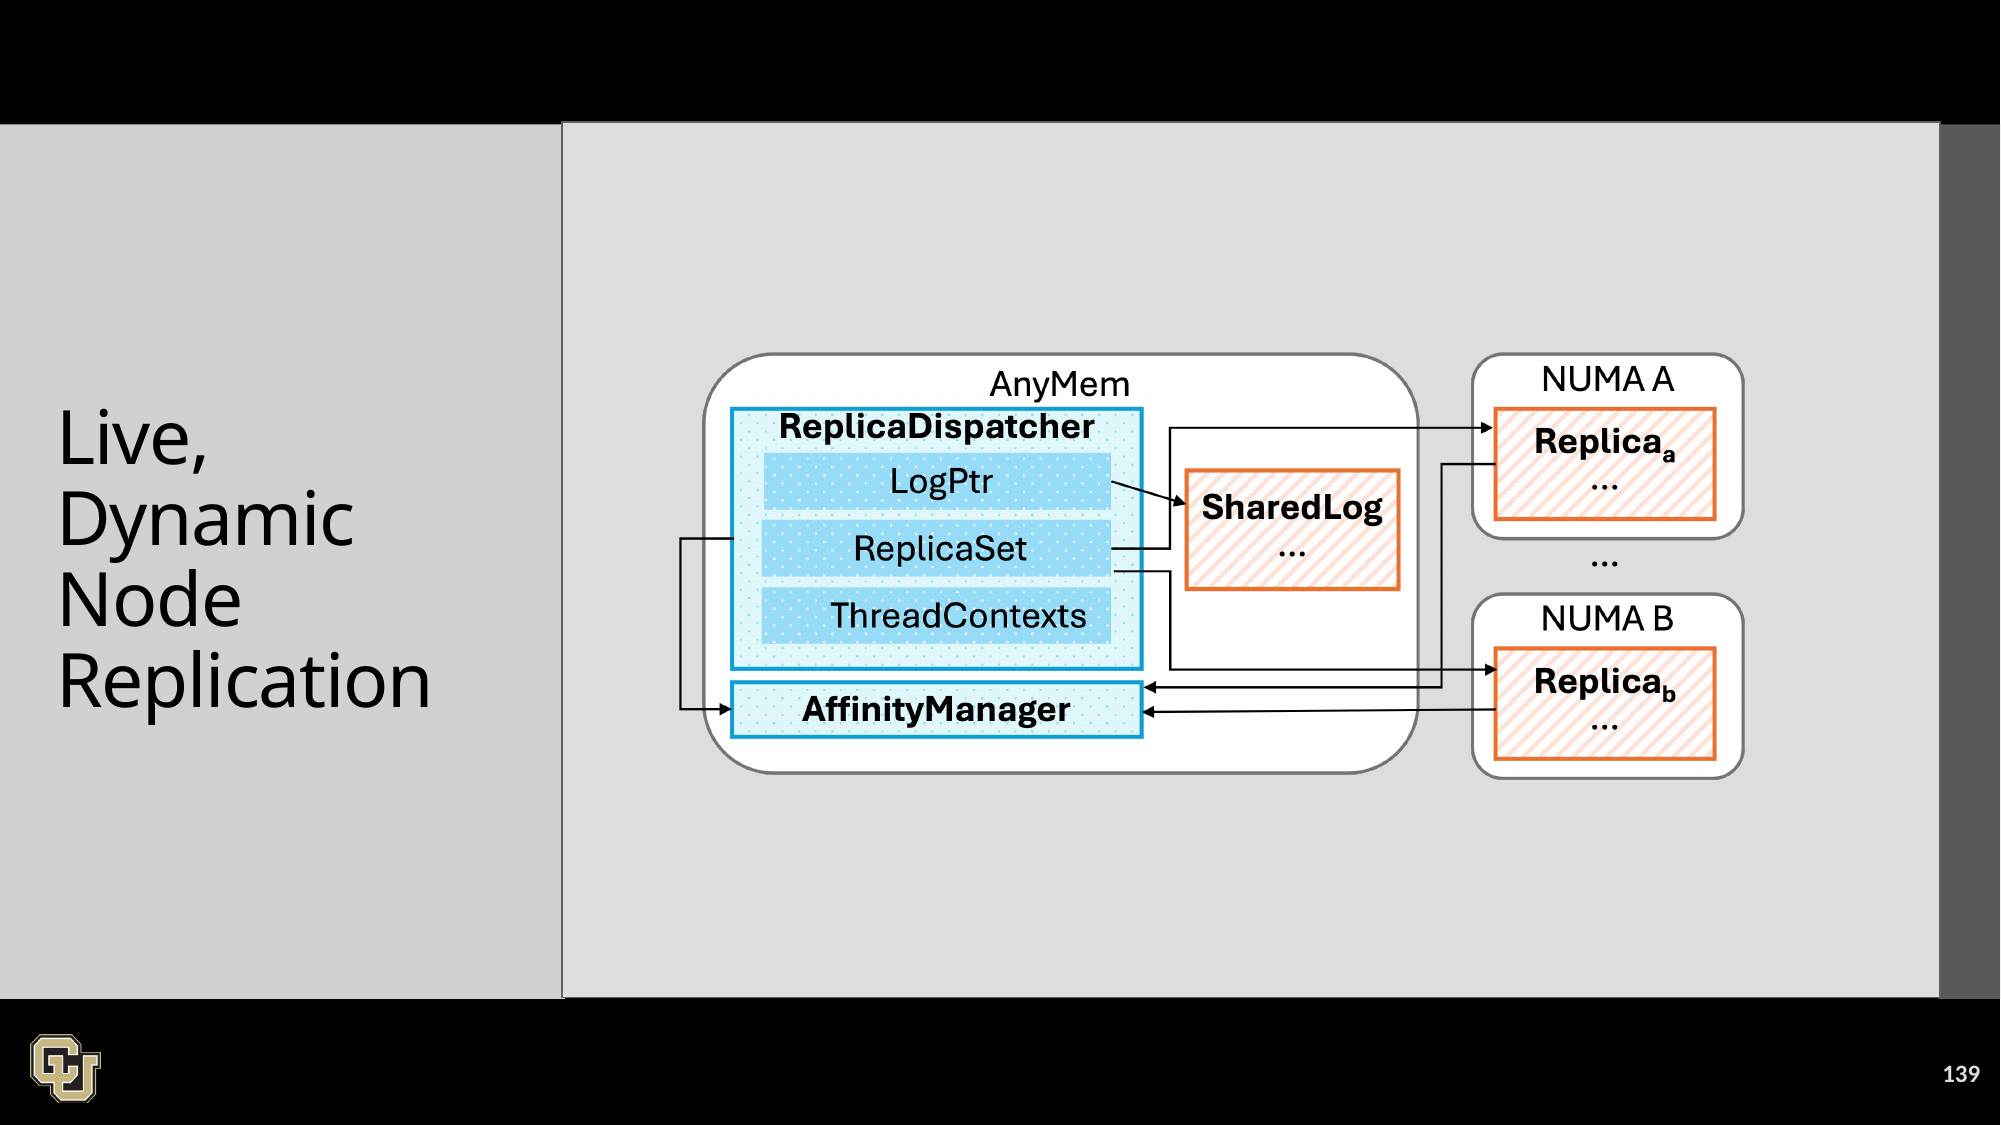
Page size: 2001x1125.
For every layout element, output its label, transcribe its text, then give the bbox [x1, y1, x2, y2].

title Live, Dynamic Node Replication [41, 184, 525, 940]
picture [677, 343, 1745, 780]
slide_number 139 [1744, 1042, 1996, 1103]
text_box [561, 121, 1941, 998]
